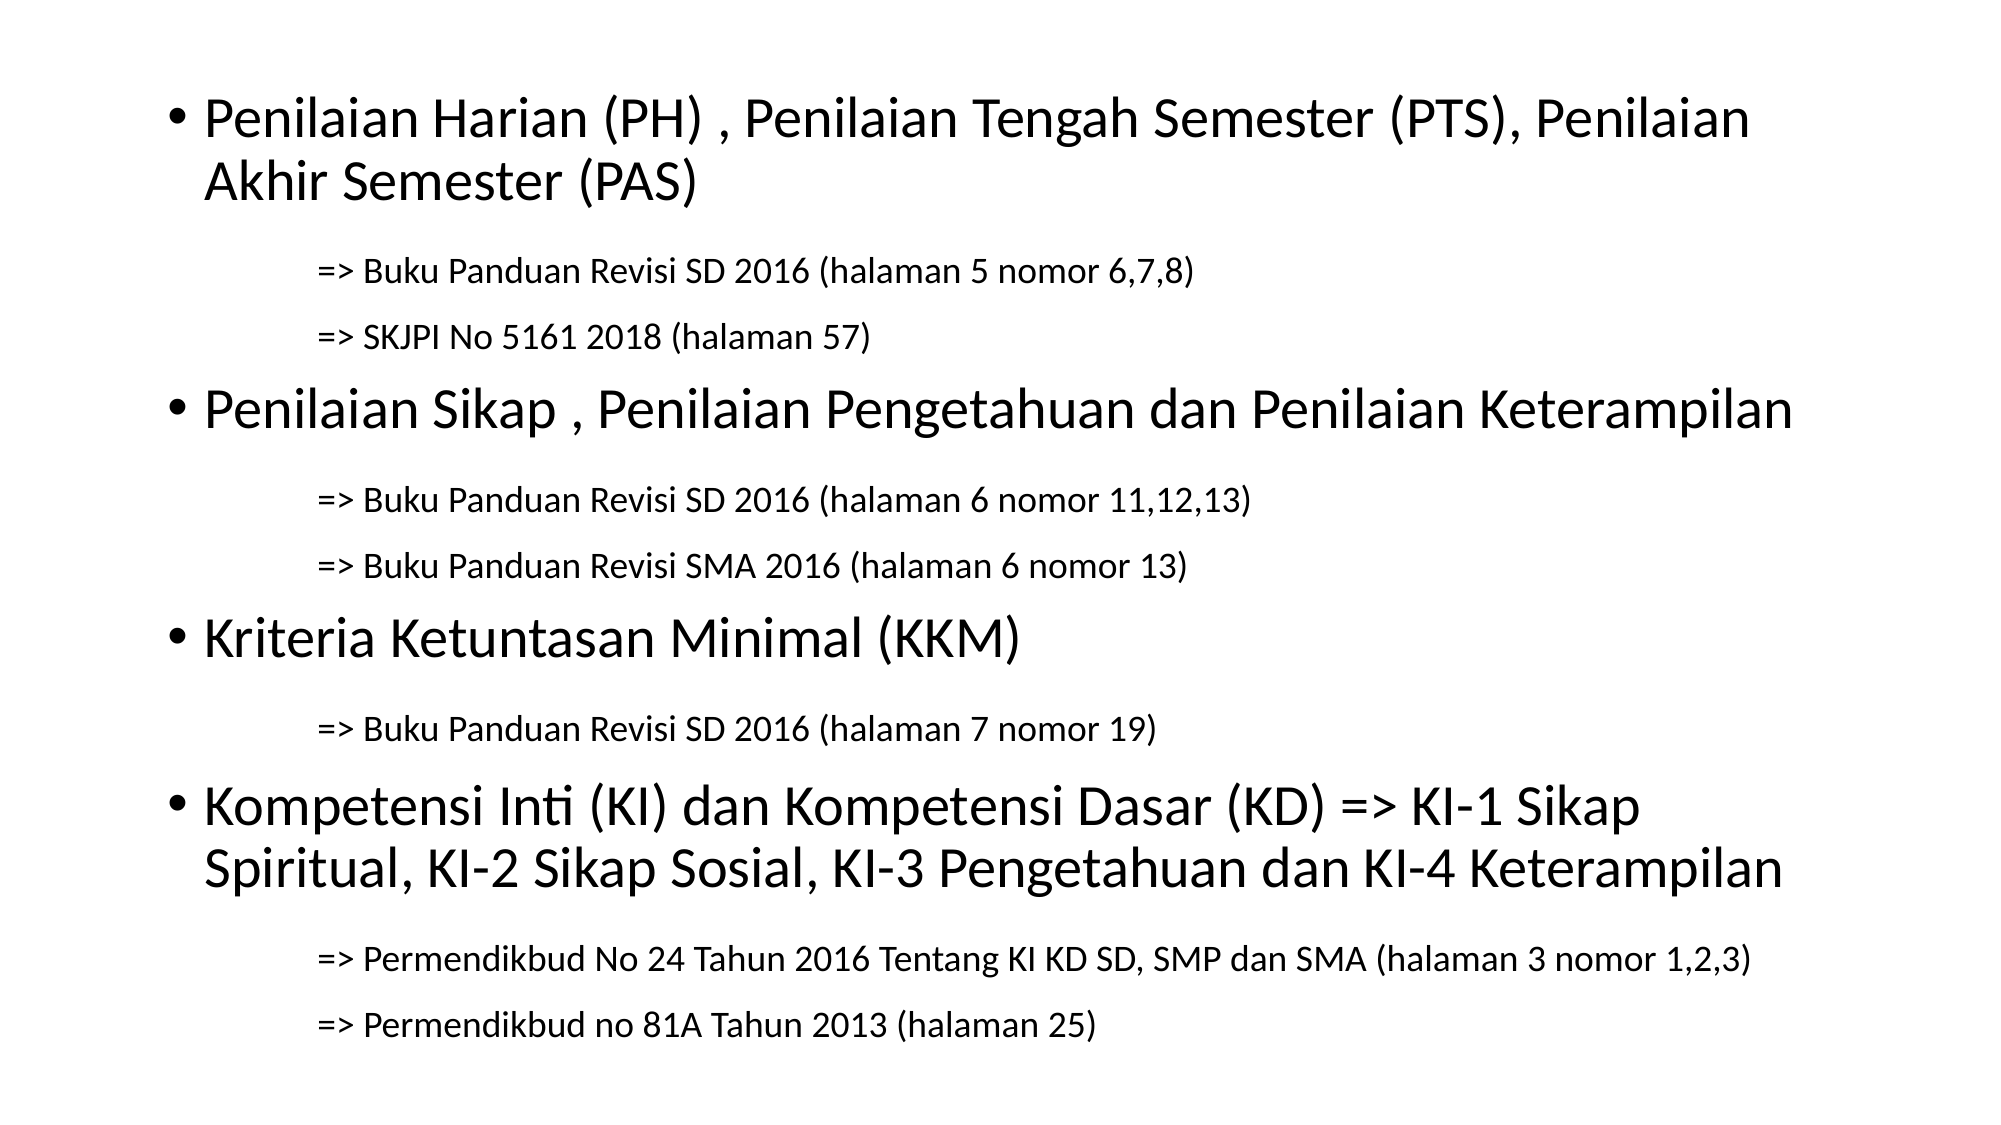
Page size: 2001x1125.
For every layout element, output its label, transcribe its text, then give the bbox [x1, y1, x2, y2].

list Penilaian Harian (PH) , Penilaian Tengah Semester (PTS), Penilaian Akhir Semester (PAS) => Buku Panduan Revisi SD 2016 (halaman 5 nomor 6,7,8) => SKJPI No 5161 2018 (halaman 57) Penilaian Sikap , Penilaian Pengetahuan dan Penilaian Keterampilan => Buku Panduan Revisi SD 2016 (halaman 6 nomor 11,12,13) => Buku Panduan Revisi SMA 2016 (halaman 6 nomor 13) Kriteria Ketuntasan Minimal (KKM) => Buku Panduan Revisi SD 2016 (halaman 7 nomor 19) Kompetensi Inti (KI) dan Kompetensi Dasar (KD) => KI-1 Sikap Spiritual, KI-2 Sikap Sosial, KI-3 Pengetahuan dan KI-4 Keterampilan => Permendikbud No 24 Tahun 2016 Tentang KI KD SD, SMP dan SMA (halaman 3 nomor 1,2,3) => Permendikbud no 81A Tahun 2013 (halaman 25) [152, 79, 1878, 1110]
